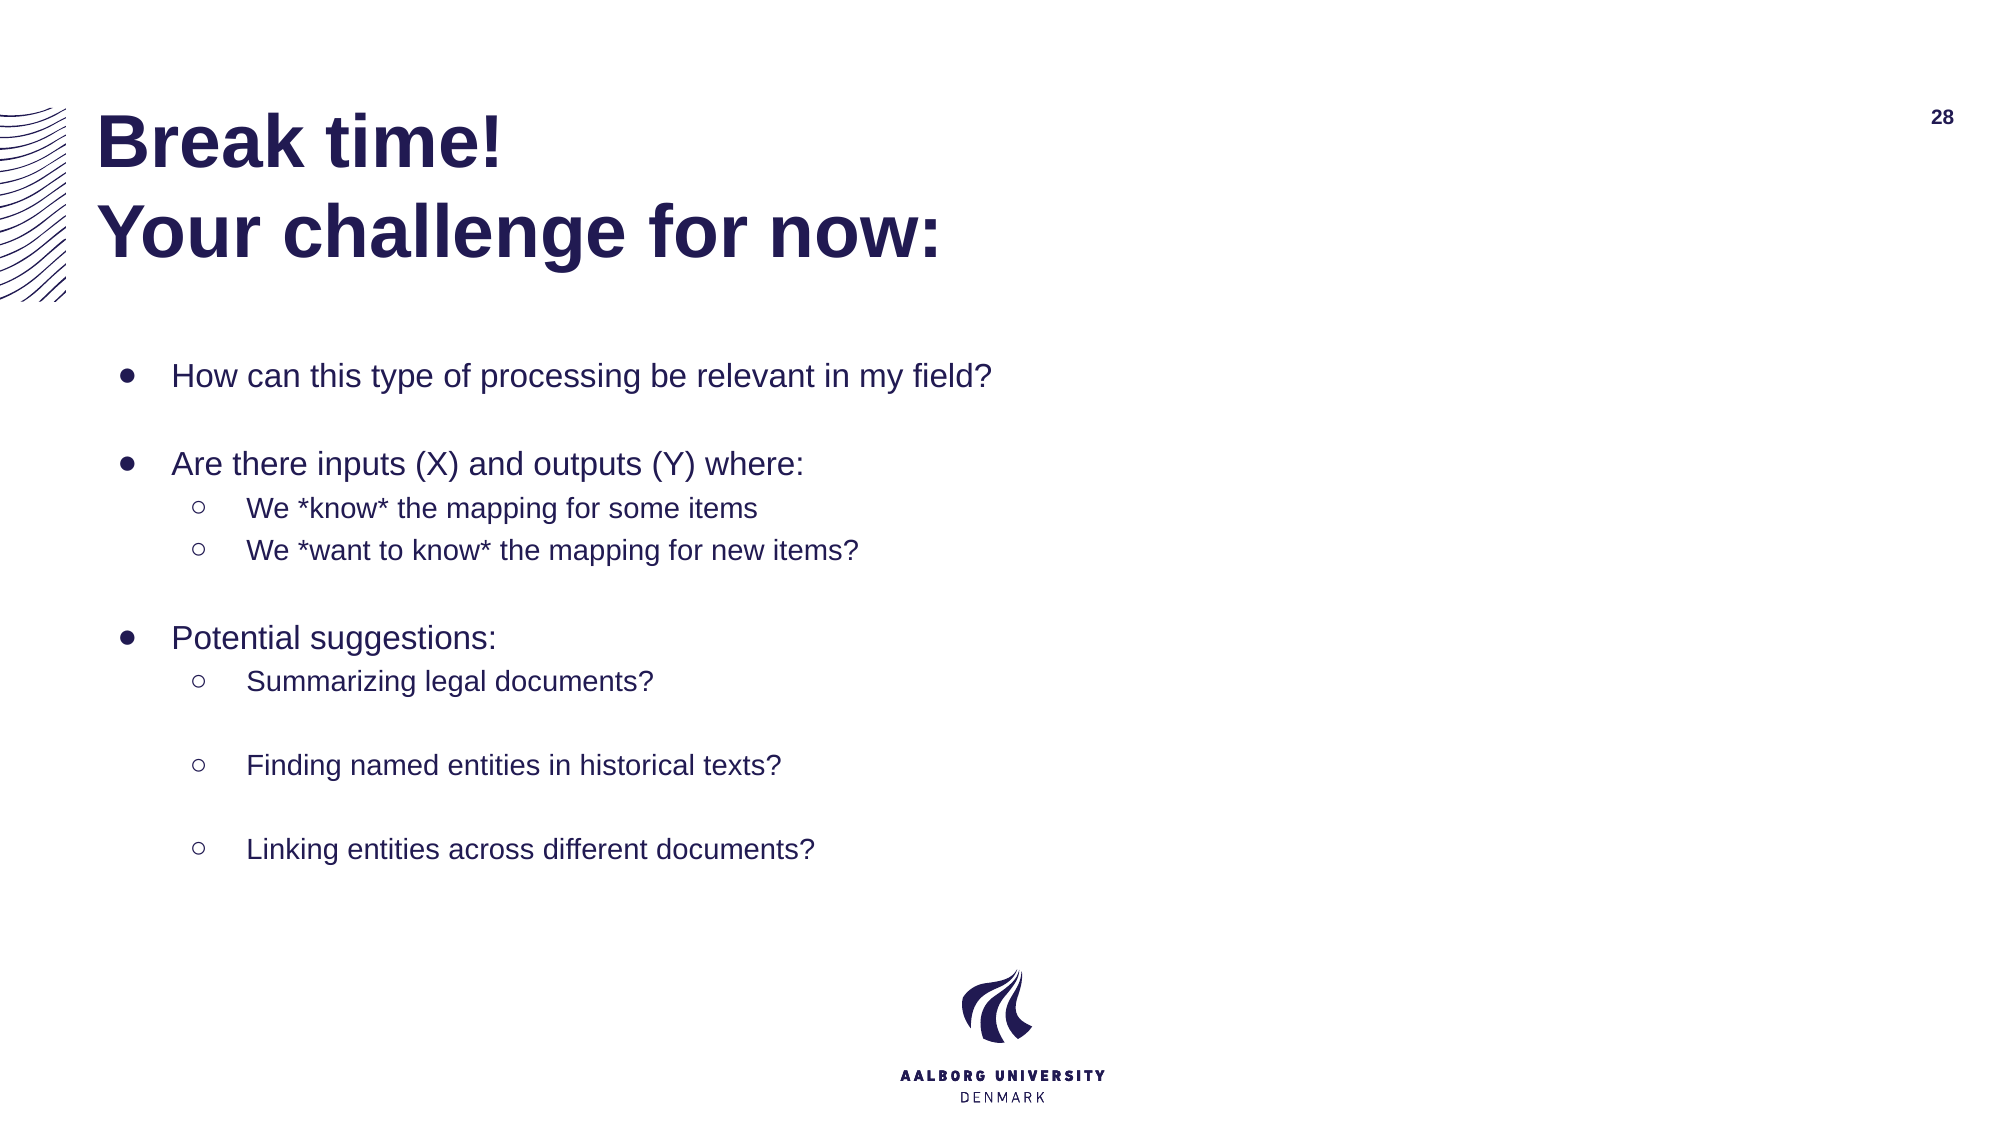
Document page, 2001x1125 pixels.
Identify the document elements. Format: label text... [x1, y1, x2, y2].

list How can this type of processing be relevant in my field? Are there inputs (X) and outputs (Y) where: We *know* the mapping for some items We *want to know* the mapping for new items? Potential suggestions: Summarizing legal documents? Finding named entities in historical texts? Linking entities across different documents? [96, 338, 1861, 947]
title Break time! Your challenge for now: [96, 60, 1468, 303]
slide_number ‹#› [1860, 97, 1954, 135]
